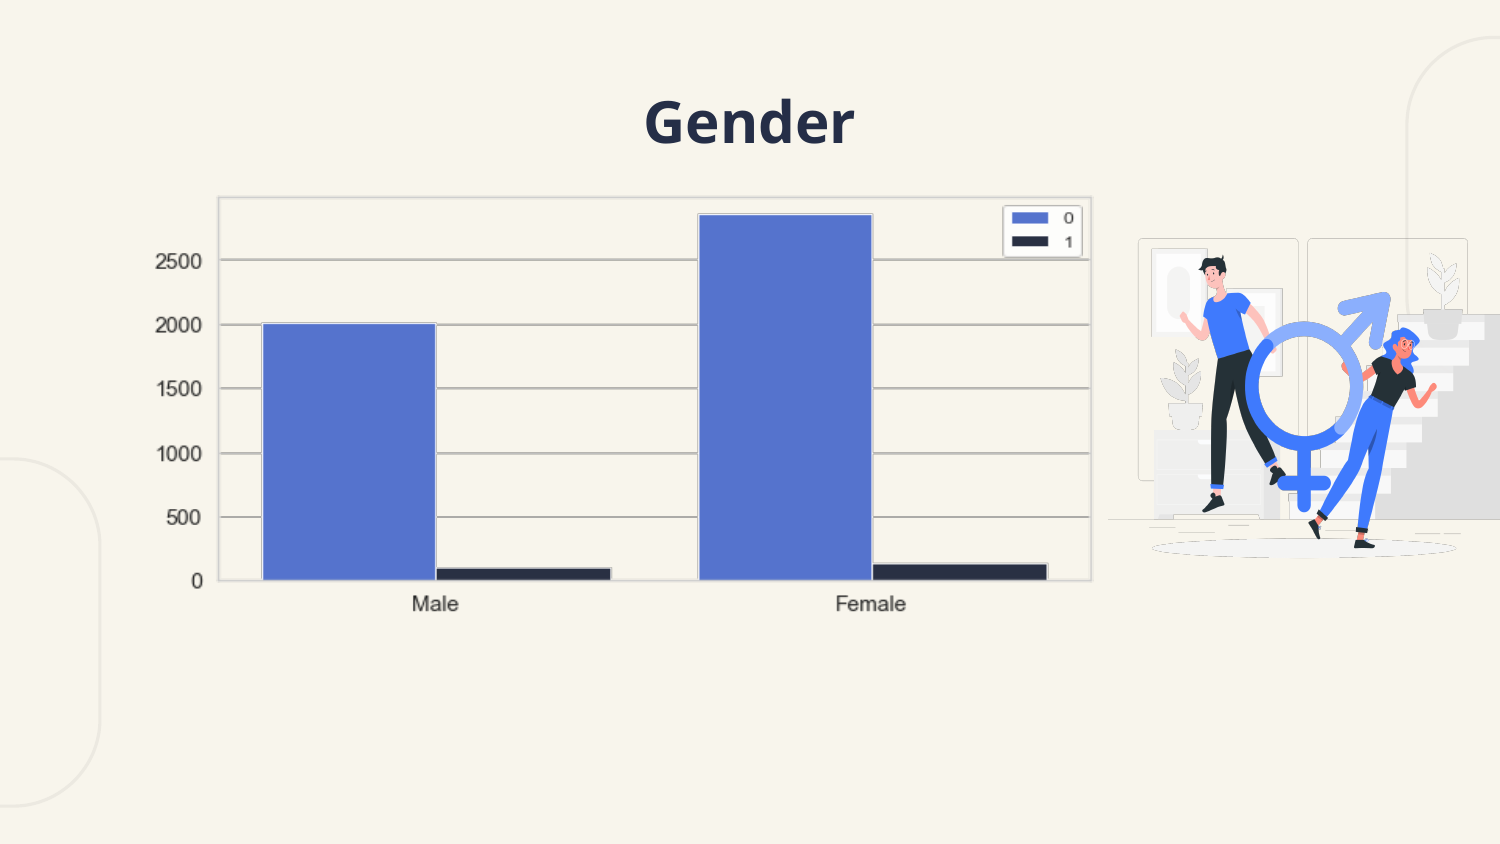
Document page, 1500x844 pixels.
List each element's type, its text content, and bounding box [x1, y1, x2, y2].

picture [143, 187, 1100, 625]
title Gender [118, 72, 1382, 167]
picture [1107, 191, 1500, 620]
